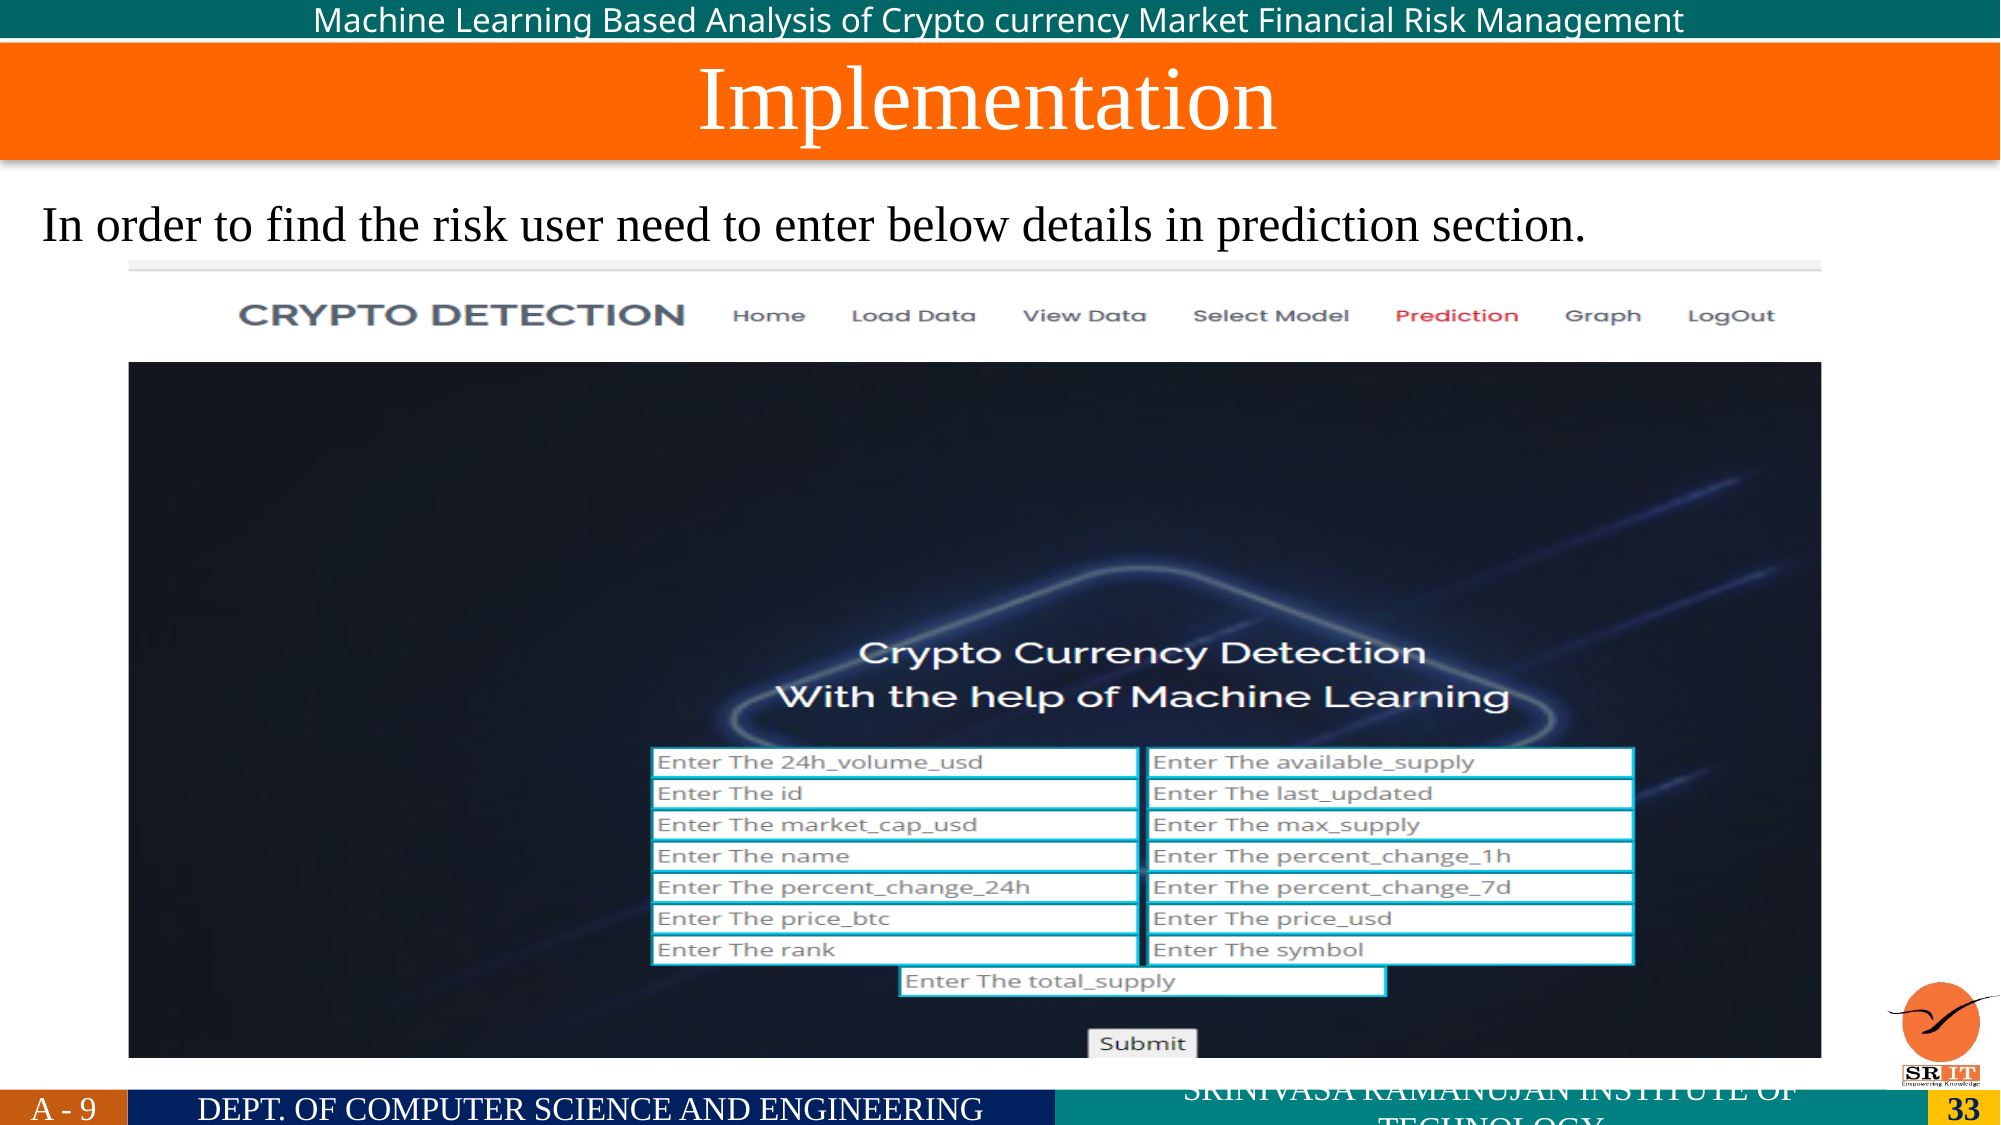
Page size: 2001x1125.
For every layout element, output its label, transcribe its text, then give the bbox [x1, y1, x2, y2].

picture [1887, 977, 2000, 1090]
title Implementation [0, 42, 2000, 160]
picture [128, 259, 1822, 1059]
text_box In order to find the risk user need to enter below details in prediction section. [26, 184, 1603, 259]
